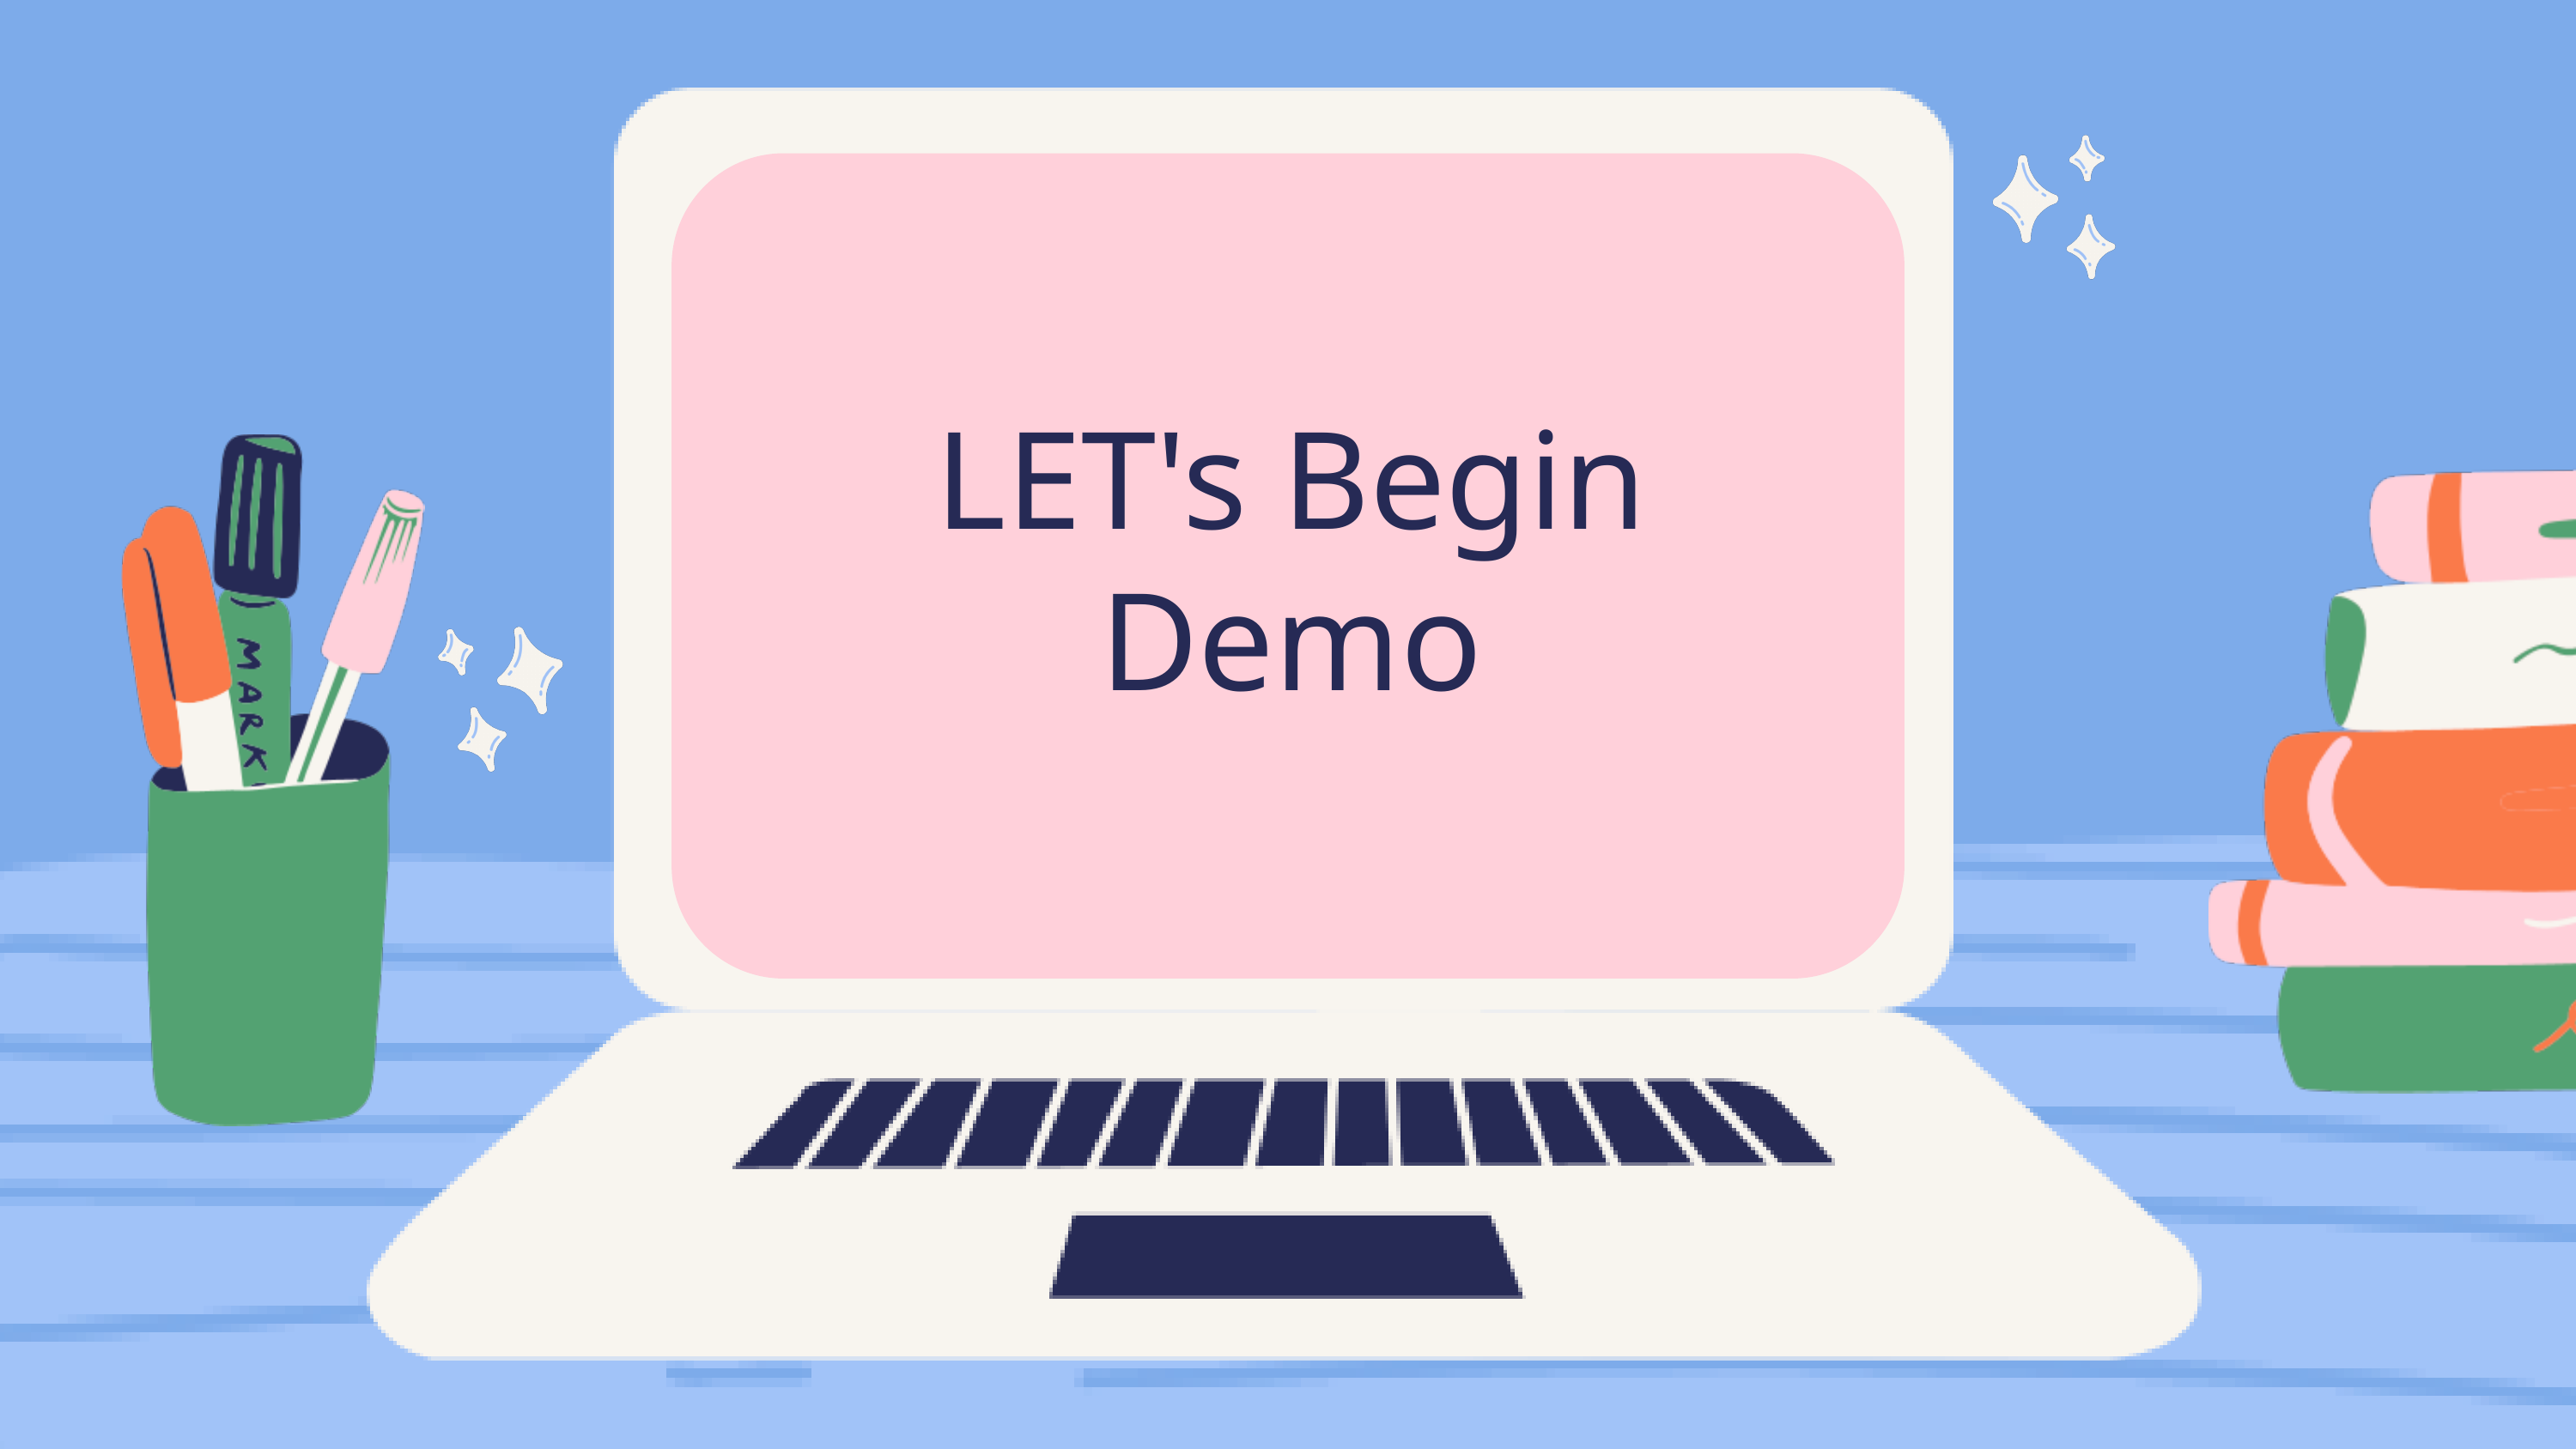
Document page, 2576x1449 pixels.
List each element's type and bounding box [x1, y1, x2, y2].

text_box [671, 153, 1905, 979]
picture [0, 88, 2576, 1449]
